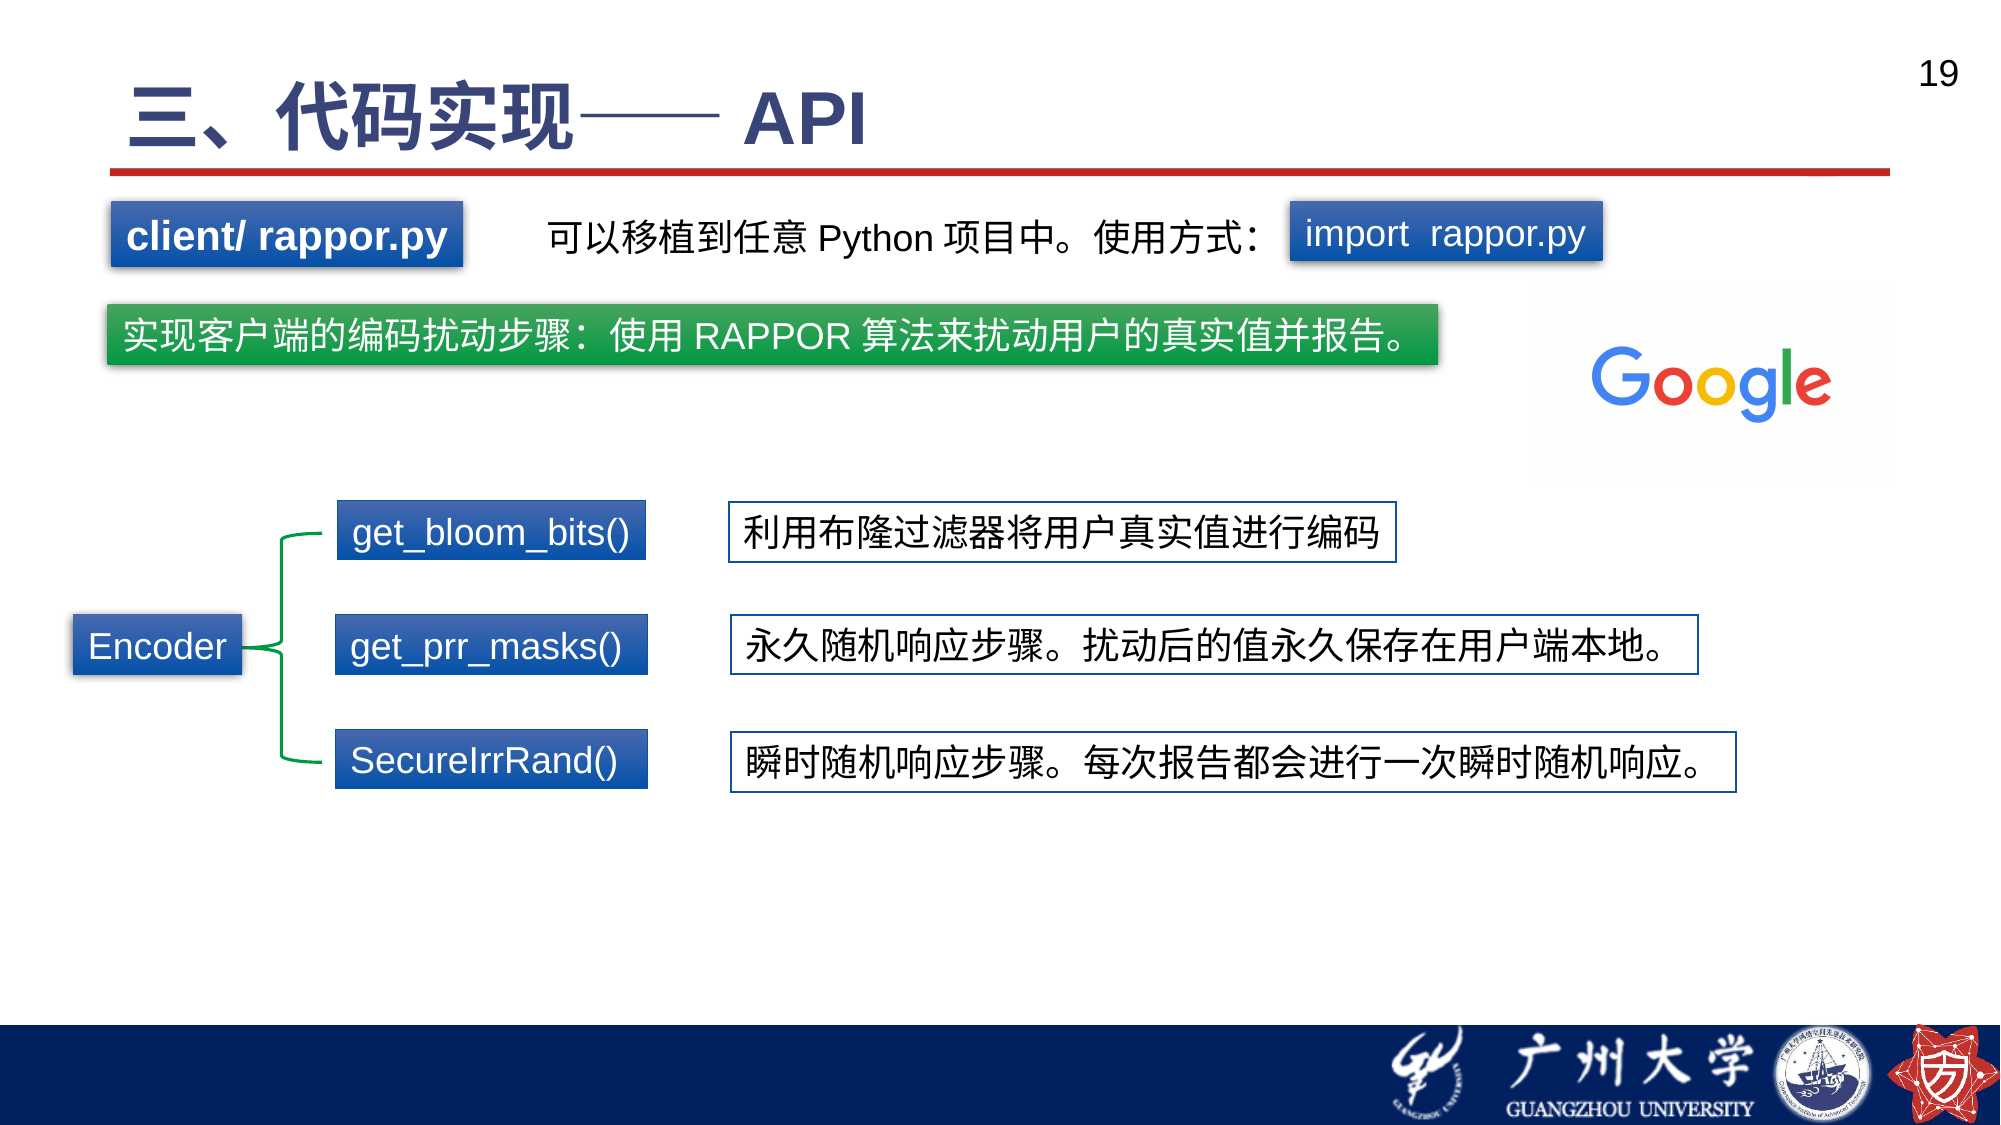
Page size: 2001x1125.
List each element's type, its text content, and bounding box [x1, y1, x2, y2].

text_box Encoder [73, 614, 243, 675]
picture [1534, 284, 1890, 485]
title 三、代码实现——API [109, 0, 1890, 169]
picture [1378, 1013, 2001, 1125]
text_box client/ rappor.py [111, 201, 464, 267]
text_box 瞬时随机响应步骤。每次报告都会进行一次瞬时随机响应。 [730, 731, 1737, 793]
text_box get_prr_masks() [335, 614, 648, 675]
text_box 利用布隆过滤器将用户真实值进行编码 [728, 501, 1397, 563]
text_box 永久随机响应步骤。扰动后的值永久保存在用户端本地。 [730, 614, 1699, 675]
text_box 19 [1903, 41, 1975, 102]
text_box import rappor.py [1290, 201, 1603, 261]
text_box 可以移植到任意Python项目中。使用方式： [531, 206, 1284, 267]
text_box get_bloom_bits() [337, 500, 646, 560]
text_box SecureIrrRand() [335, 729, 648, 789]
text_box [250, 532, 323, 763]
text_box 实现客户端的编码扰动步骤：使用RAPPOR算法来扰动用户的真实值并报告。 [107, 304, 1439, 365]
